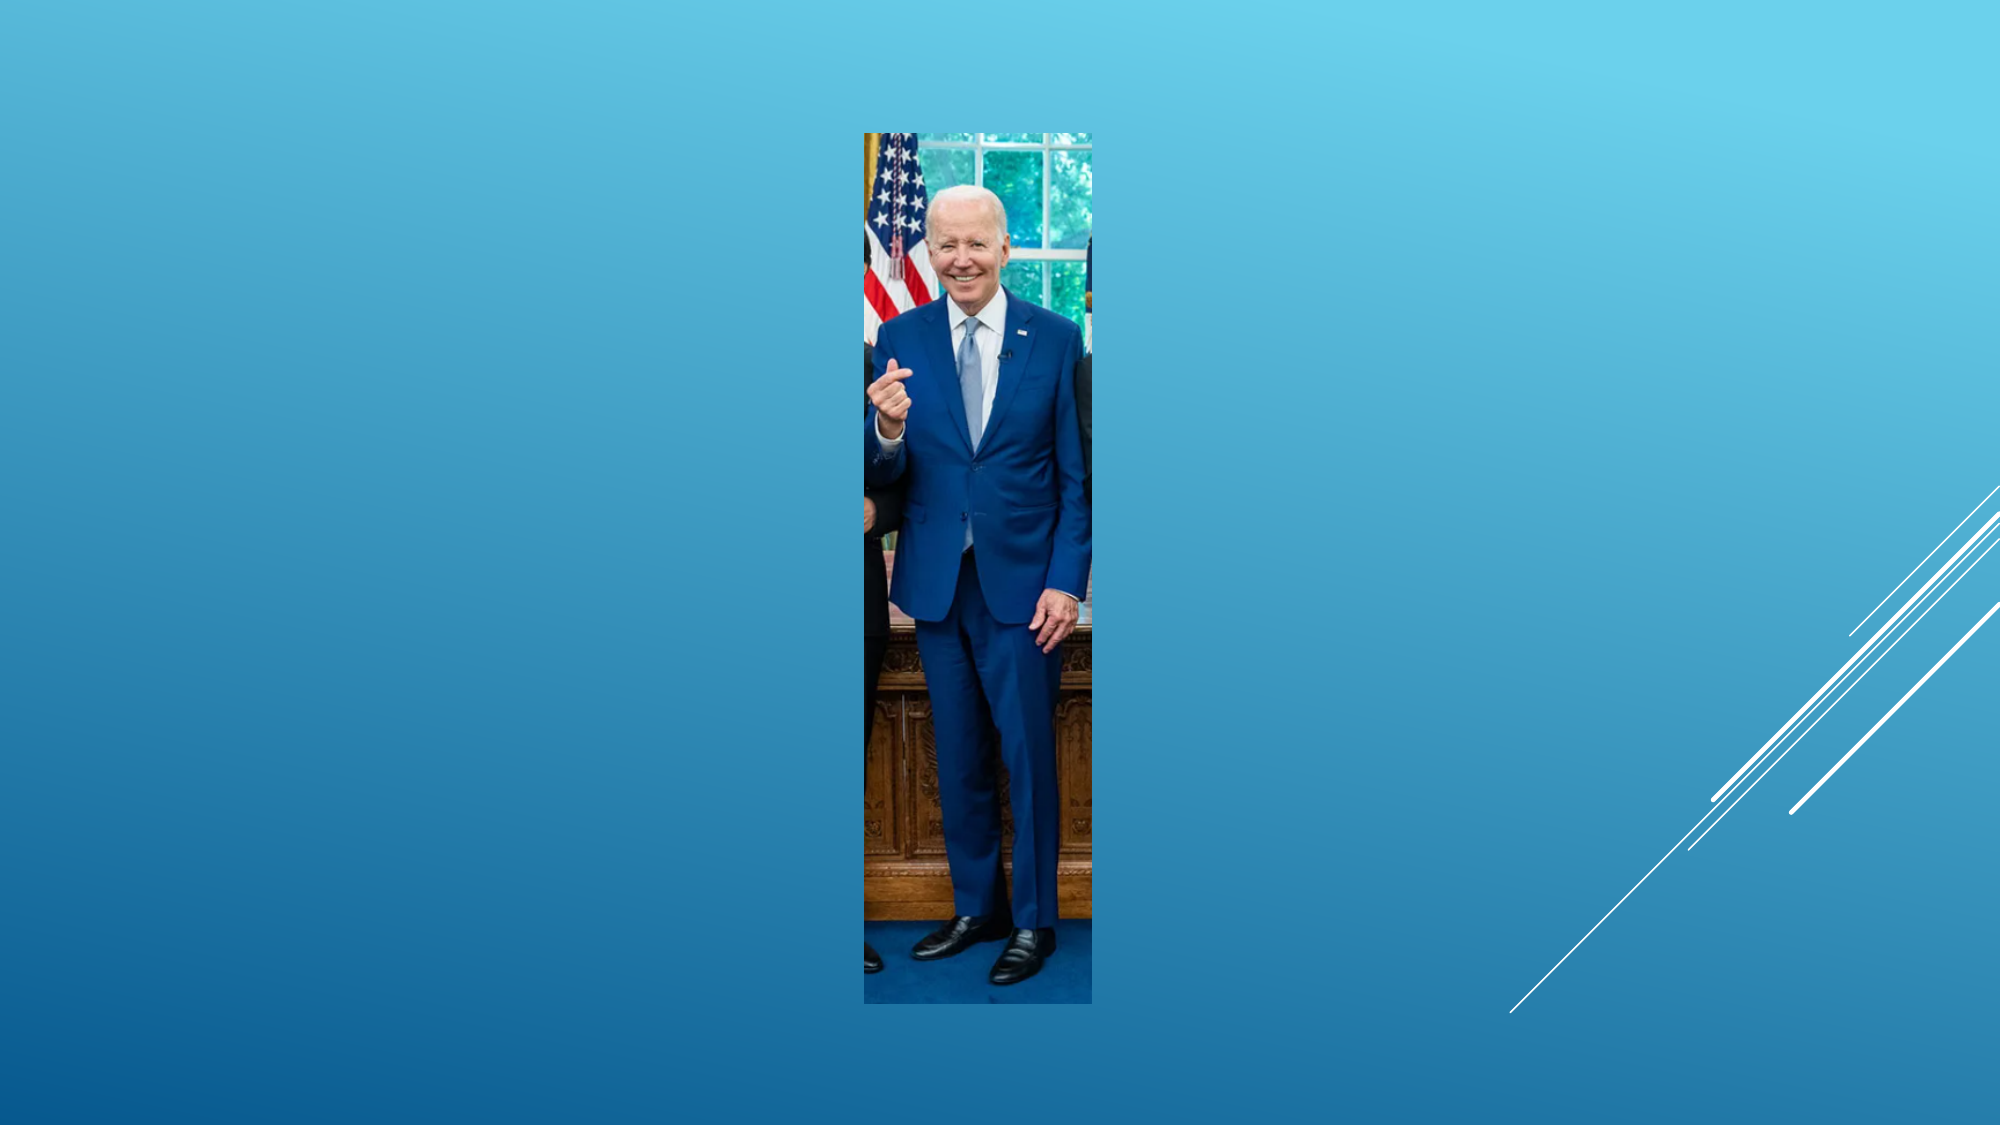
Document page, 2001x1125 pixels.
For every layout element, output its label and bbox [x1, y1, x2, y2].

list [864, 132, 1093, 1005]
